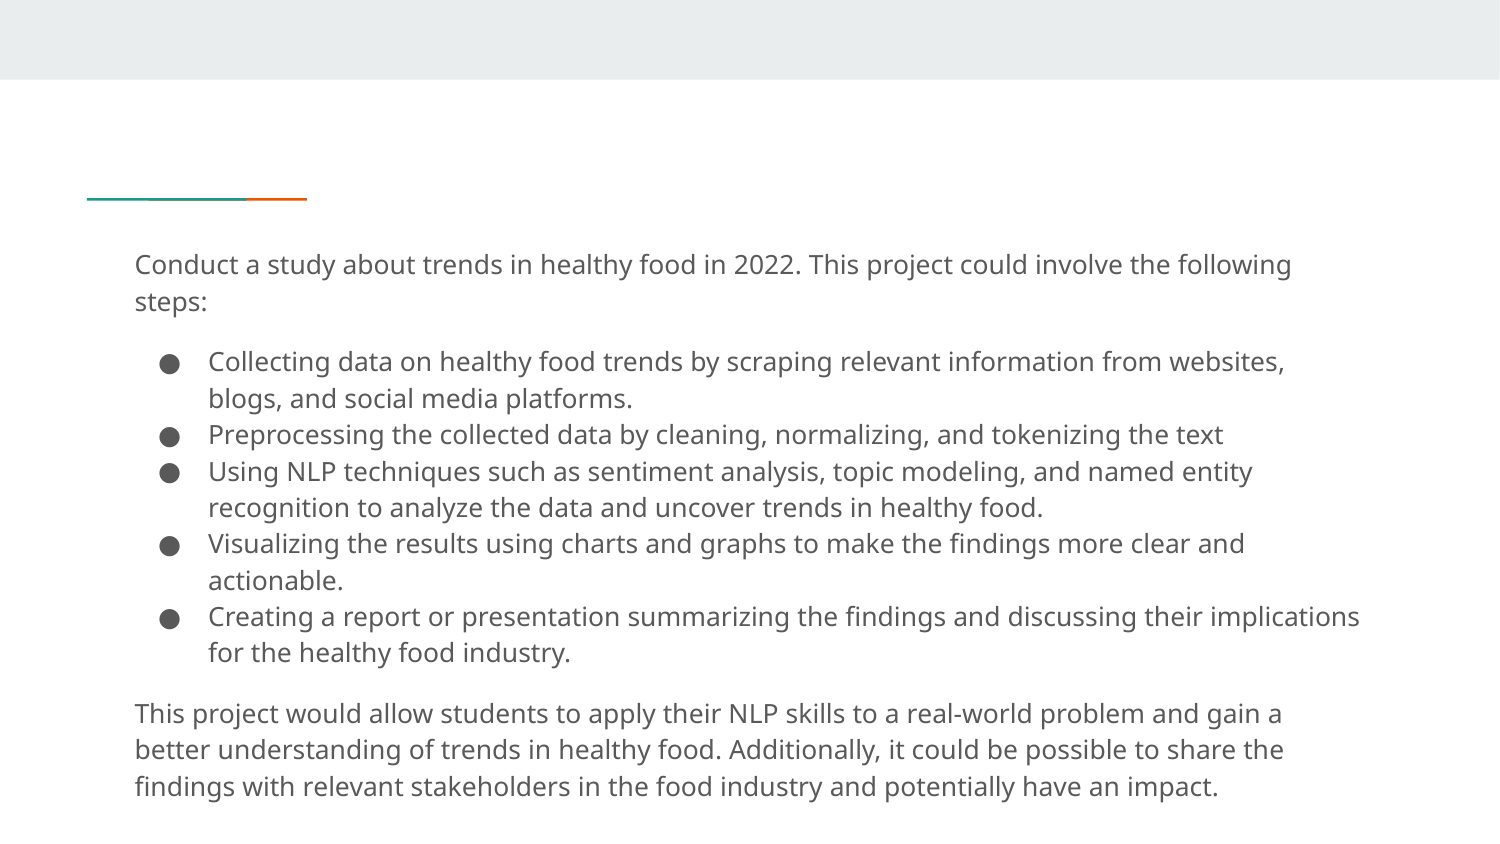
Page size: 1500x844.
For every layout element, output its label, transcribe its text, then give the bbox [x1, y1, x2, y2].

list Conduct a study about trends in healthy food in 2022. This project could involve the following steps: Collecting data on healthy food trends by scraping relevant information from websites, blogs, and social media platforms. Preprocessing the collected data by cleaning, normalizing, and tokenizing the text Using NLP techniques such as sentiment analysis, topic modeling, and named entity recognition to analyze the data and uncover trends in healthy food. Visualizing the results using charts and graphs to make the findings more clear and actionable. Creating a report or presentation summarizing the findings and discussing their implications for the healthy food industry. This project would allow students to apply their NLP skills to a real-world problem and gain a better understanding of trends in healthy food. Additionally, it could be possible to share the findings with relevant stakeholders in the food industry and potentially have an impact. [119, 228, 1381, 820]
